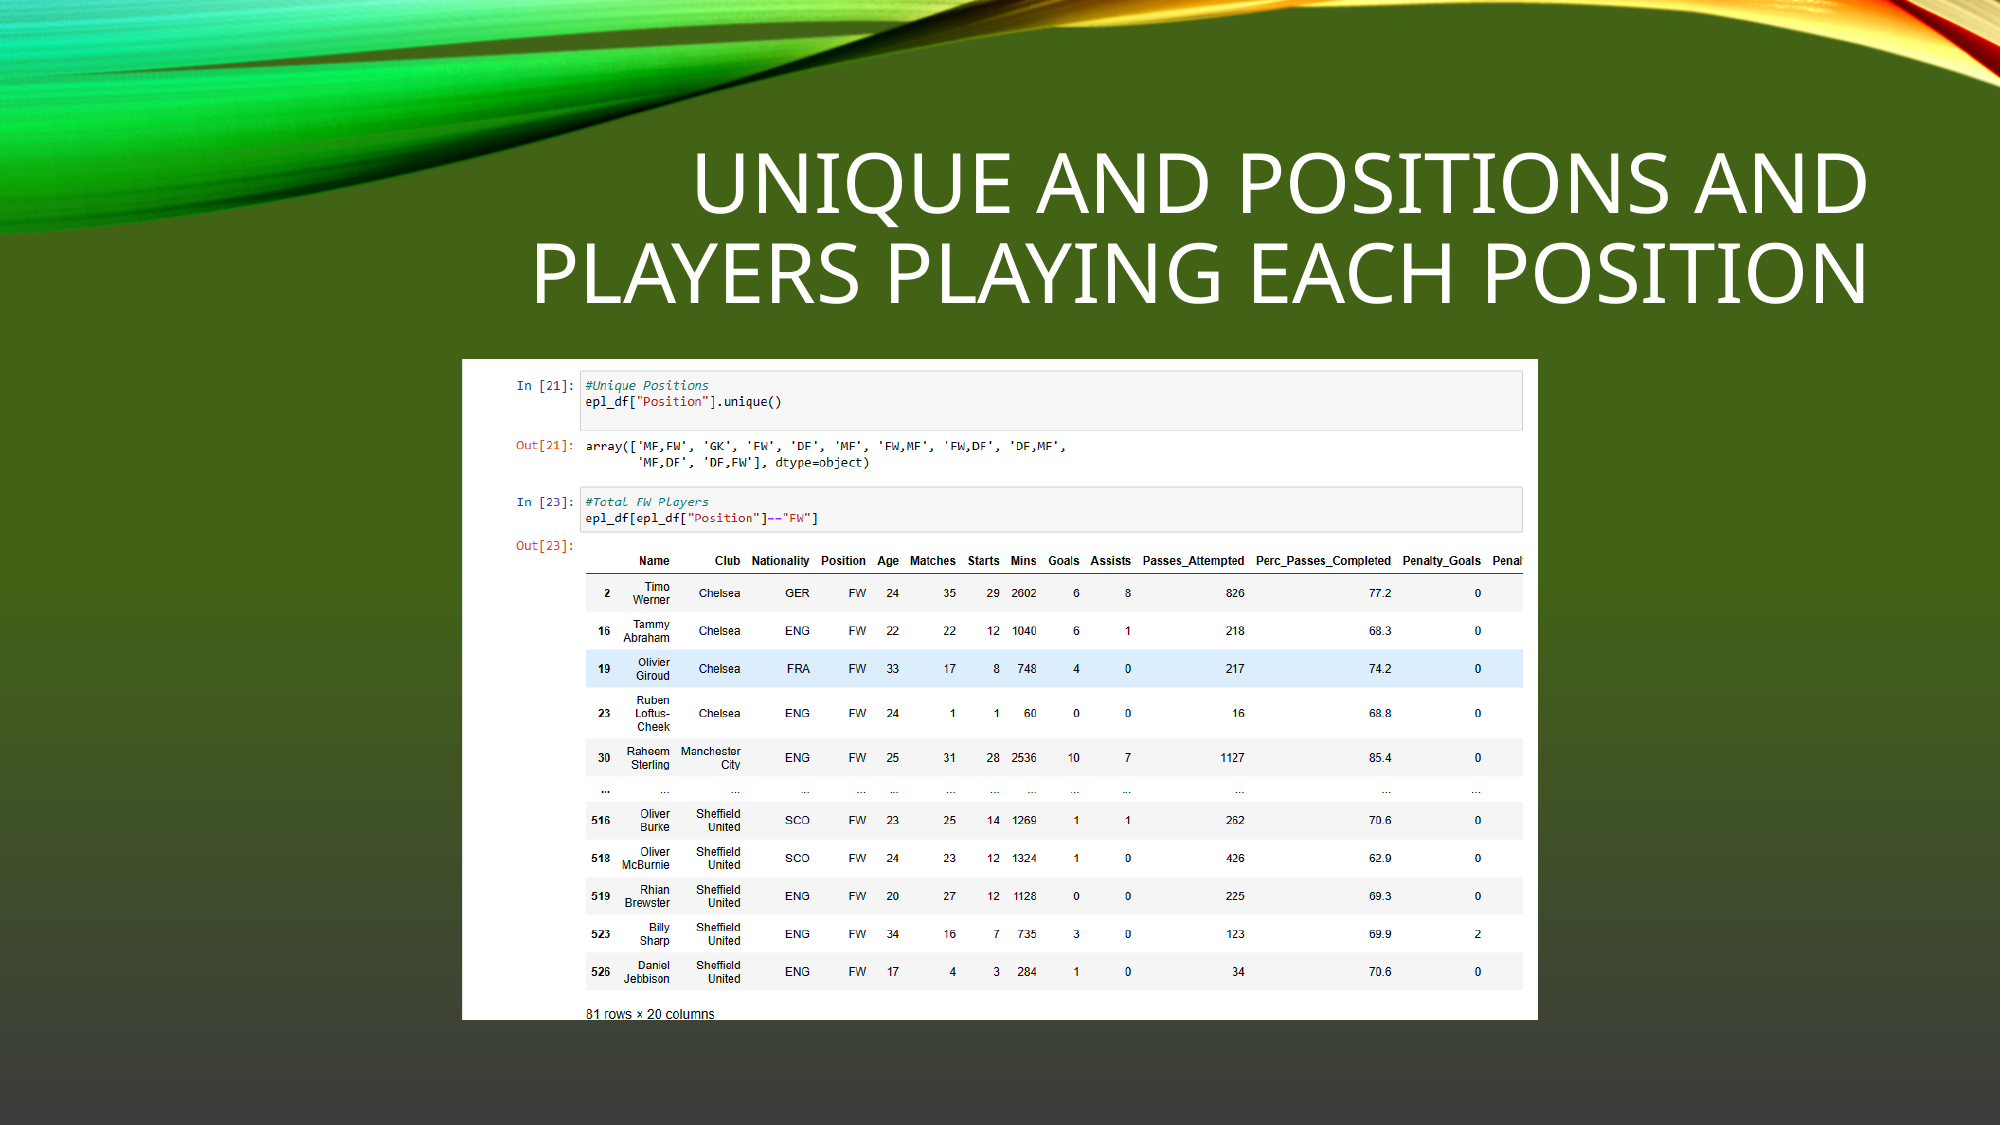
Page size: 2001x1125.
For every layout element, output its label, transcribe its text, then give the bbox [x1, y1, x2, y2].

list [462, 359, 1538, 1021]
title Unique and Positions and Players Playing Each Position [474, 125, 1888, 338]
picture [0, 0, 2000, 237]
